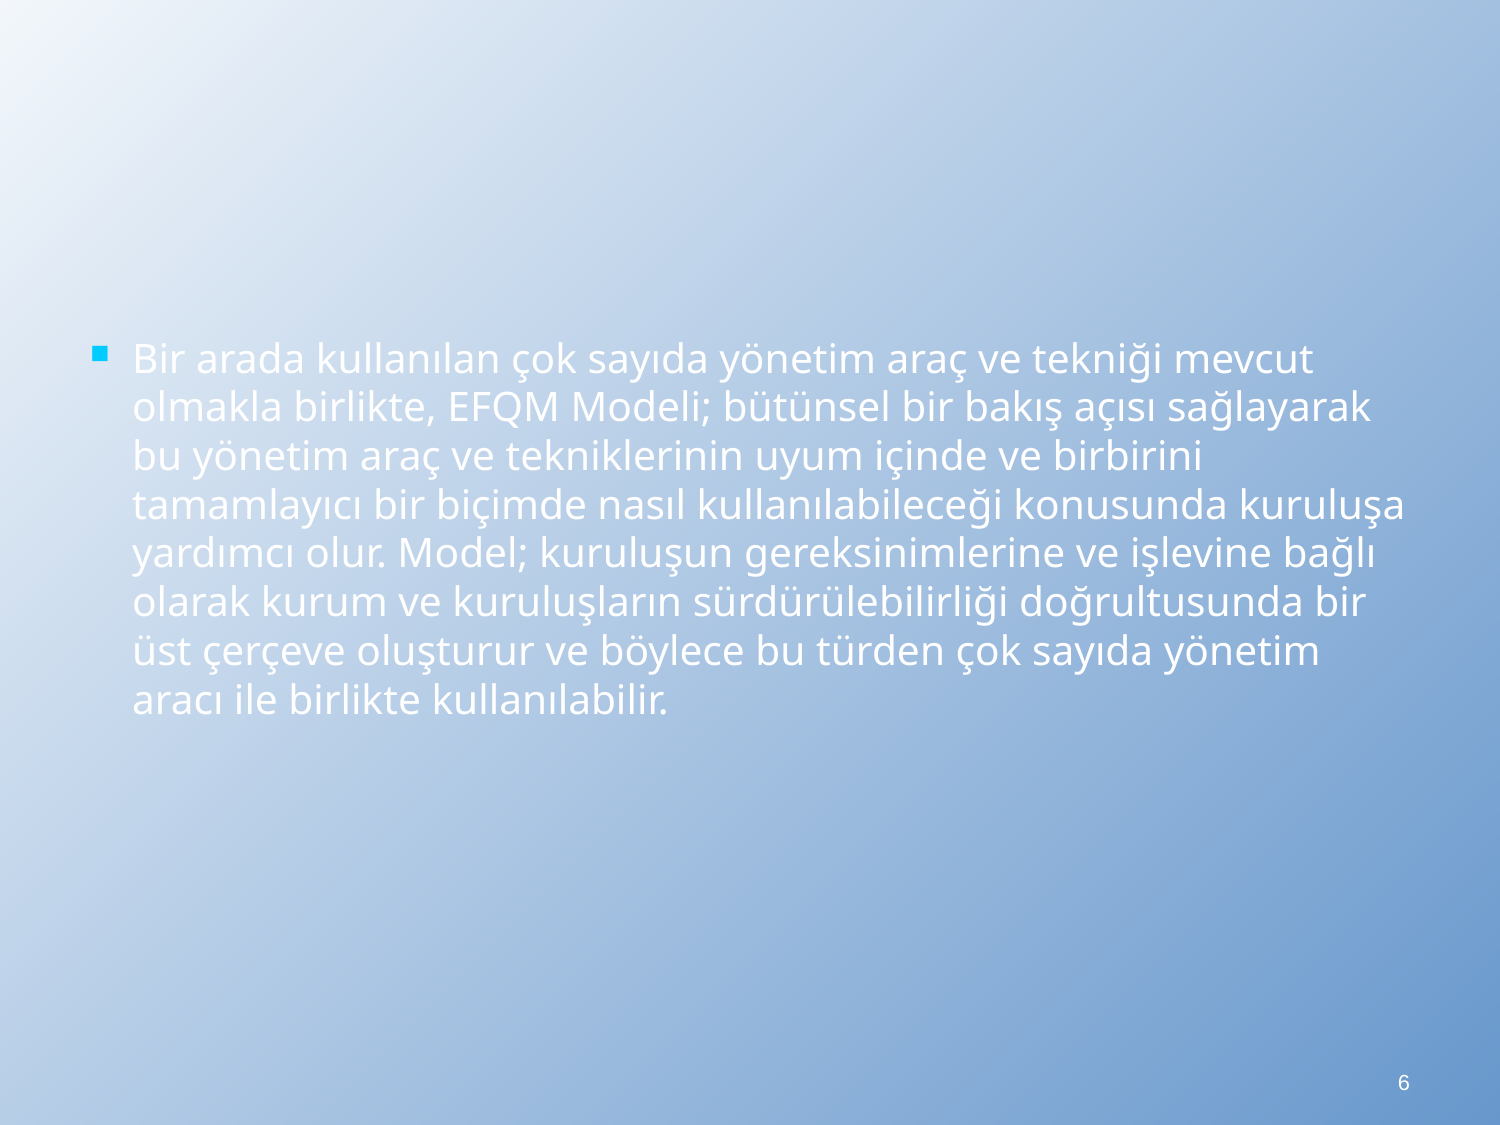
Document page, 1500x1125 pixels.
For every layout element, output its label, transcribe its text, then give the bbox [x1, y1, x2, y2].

slide_number 6 [1074, 1024, 1426, 1103]
list Bir arada kullanılan çok sayıda yönetim araç ve tekniği mevcut olmakla birlikte, EFQM Modeli; bütünsel bir bakış açısı sağlayarak bu yönetim araç ve tekniklerinin uyum içinde ve birbirini tamamlayıcı bir biçimde nasıl kullanılabileceği konusunda kuruluşa yardımcı olur. Model; kuruluşun gereksinimlerine ve işlevine bağlı olarak kurum ve kuruluşların sürdürülebilirliği doğrultusunda bir üst çerçeve oluşturur ve böylece bu türden çok sayıda yönetim aracı ile birlikte kullanılabilir. [74, 324, 1426, 1001]
